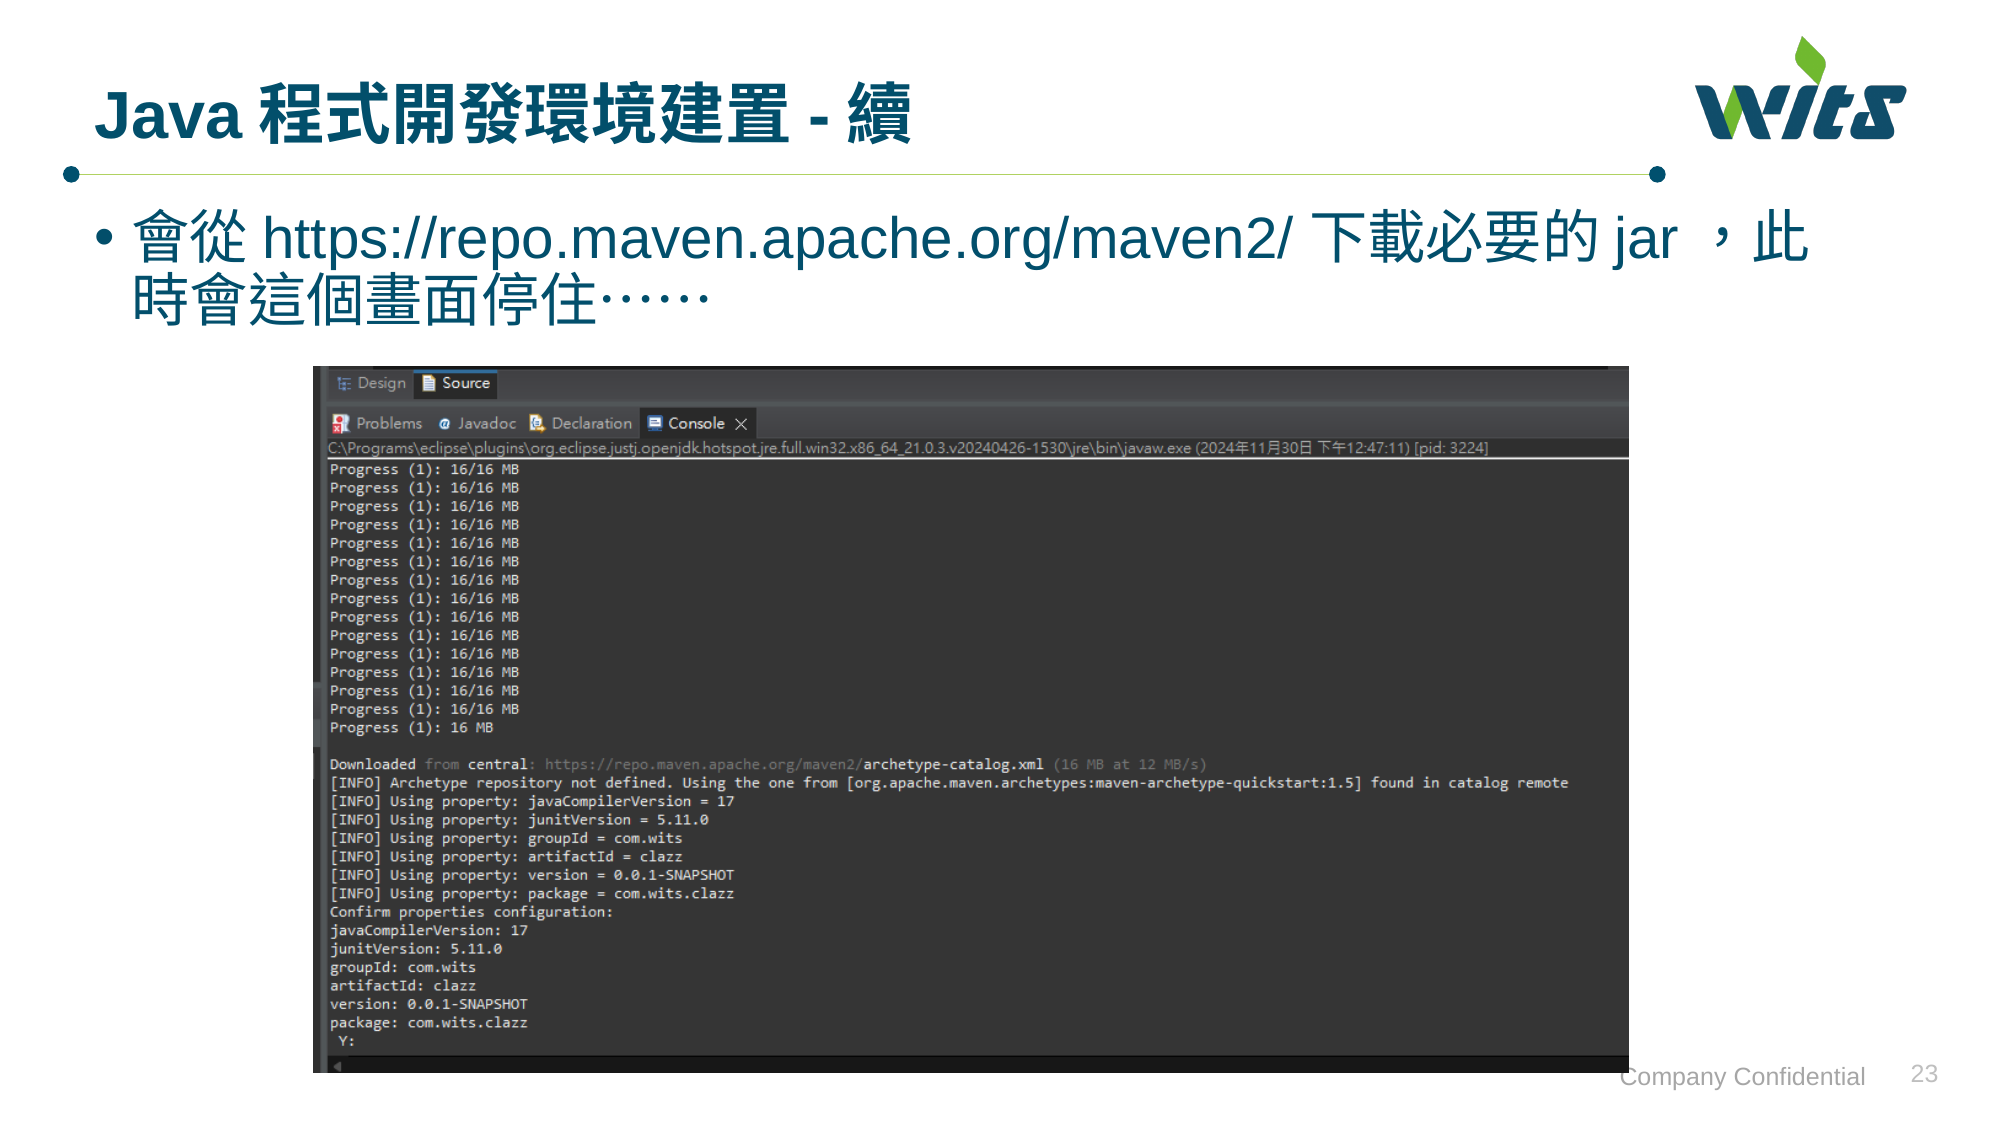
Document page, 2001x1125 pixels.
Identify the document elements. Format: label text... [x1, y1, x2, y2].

list 會從https://repo.maven.apache.org/maven2/下載必要的jar，此時會這個畫面停住…… [79, 200, 1863, 1014]
slide_number 23 [1503, 1042, 1954, 1103]
picture [313, 366, 1629, 1073]
picture [1616, 0, 1983, 208]
title Java程式開發環境建置-續 [79, 49, 1657, 161]
